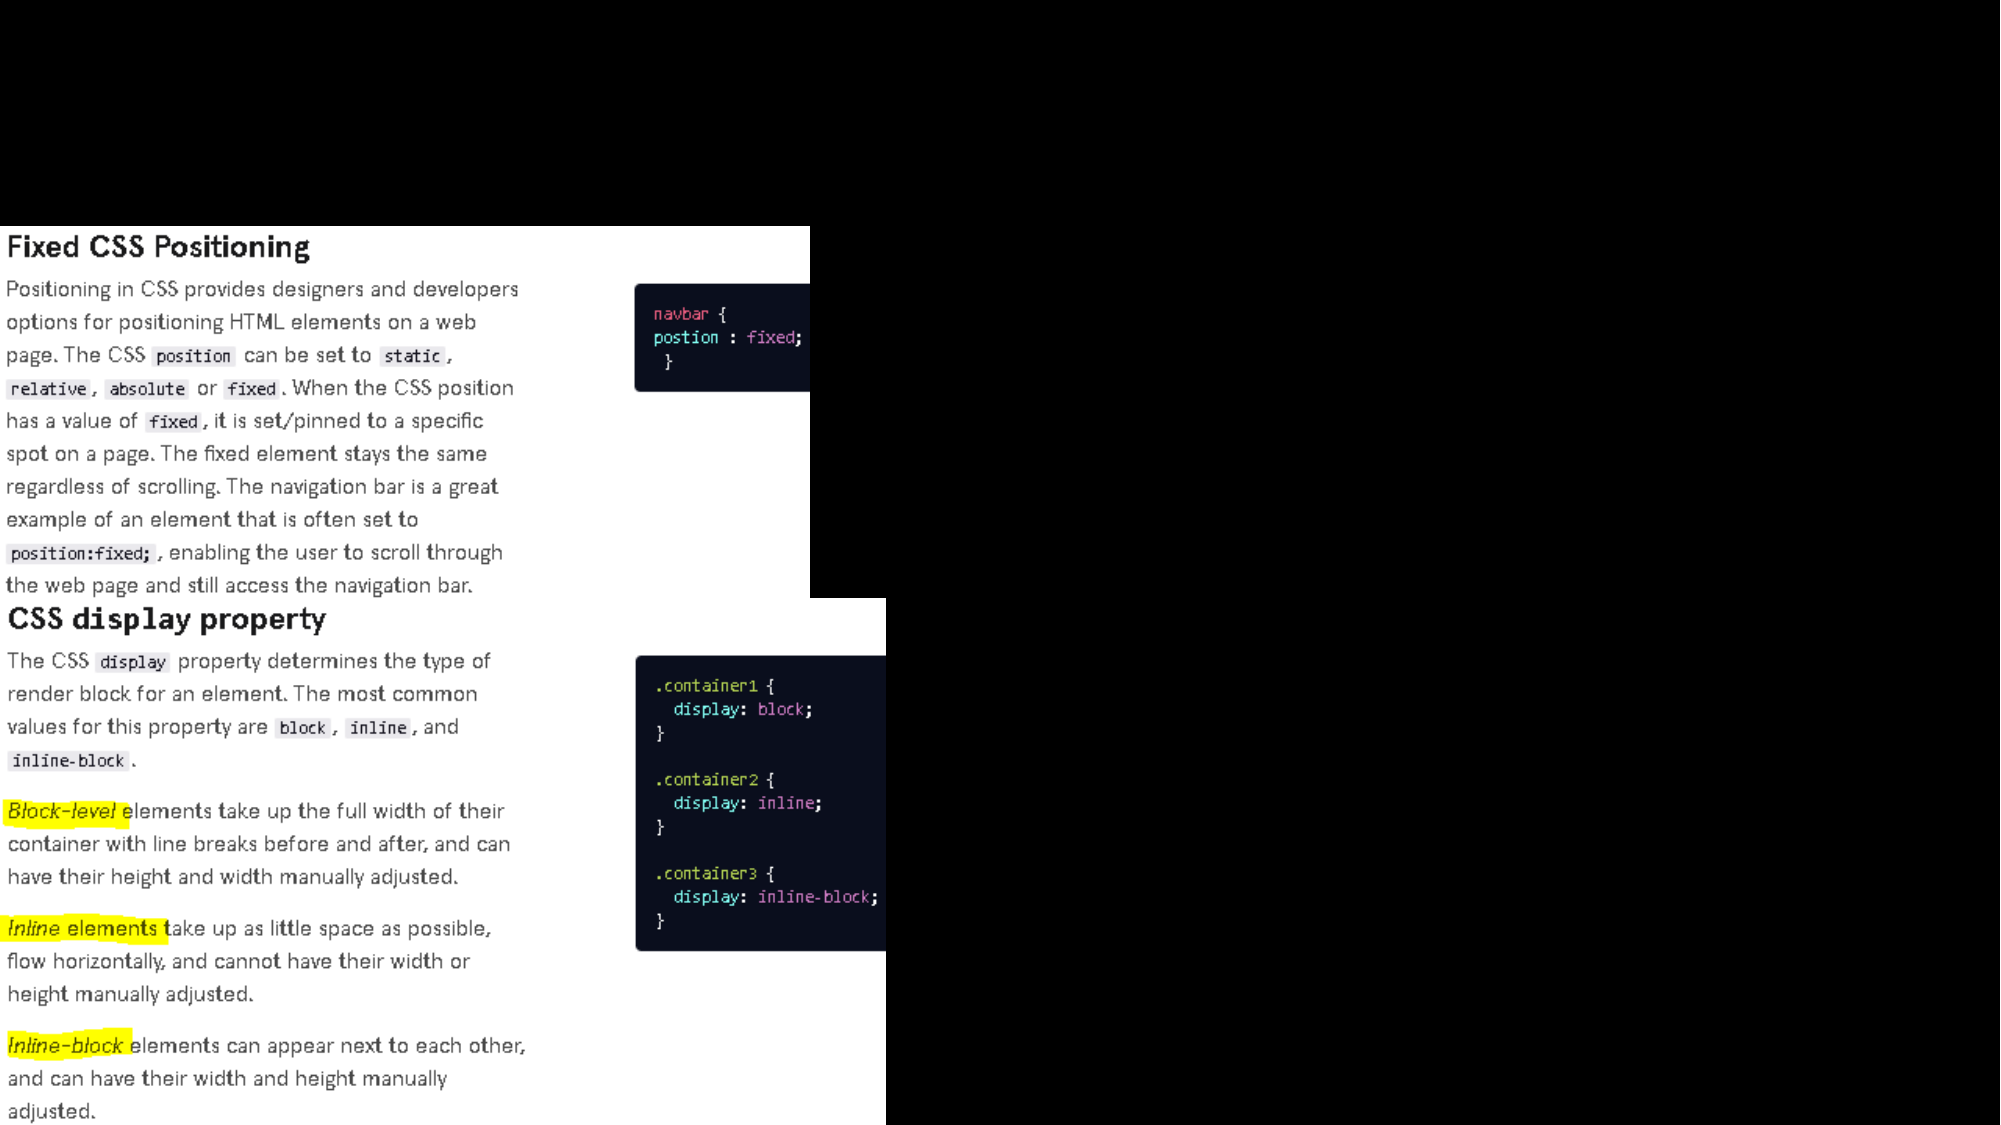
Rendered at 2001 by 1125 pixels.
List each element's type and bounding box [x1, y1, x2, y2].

picture [0, 226, 886, 1125]
